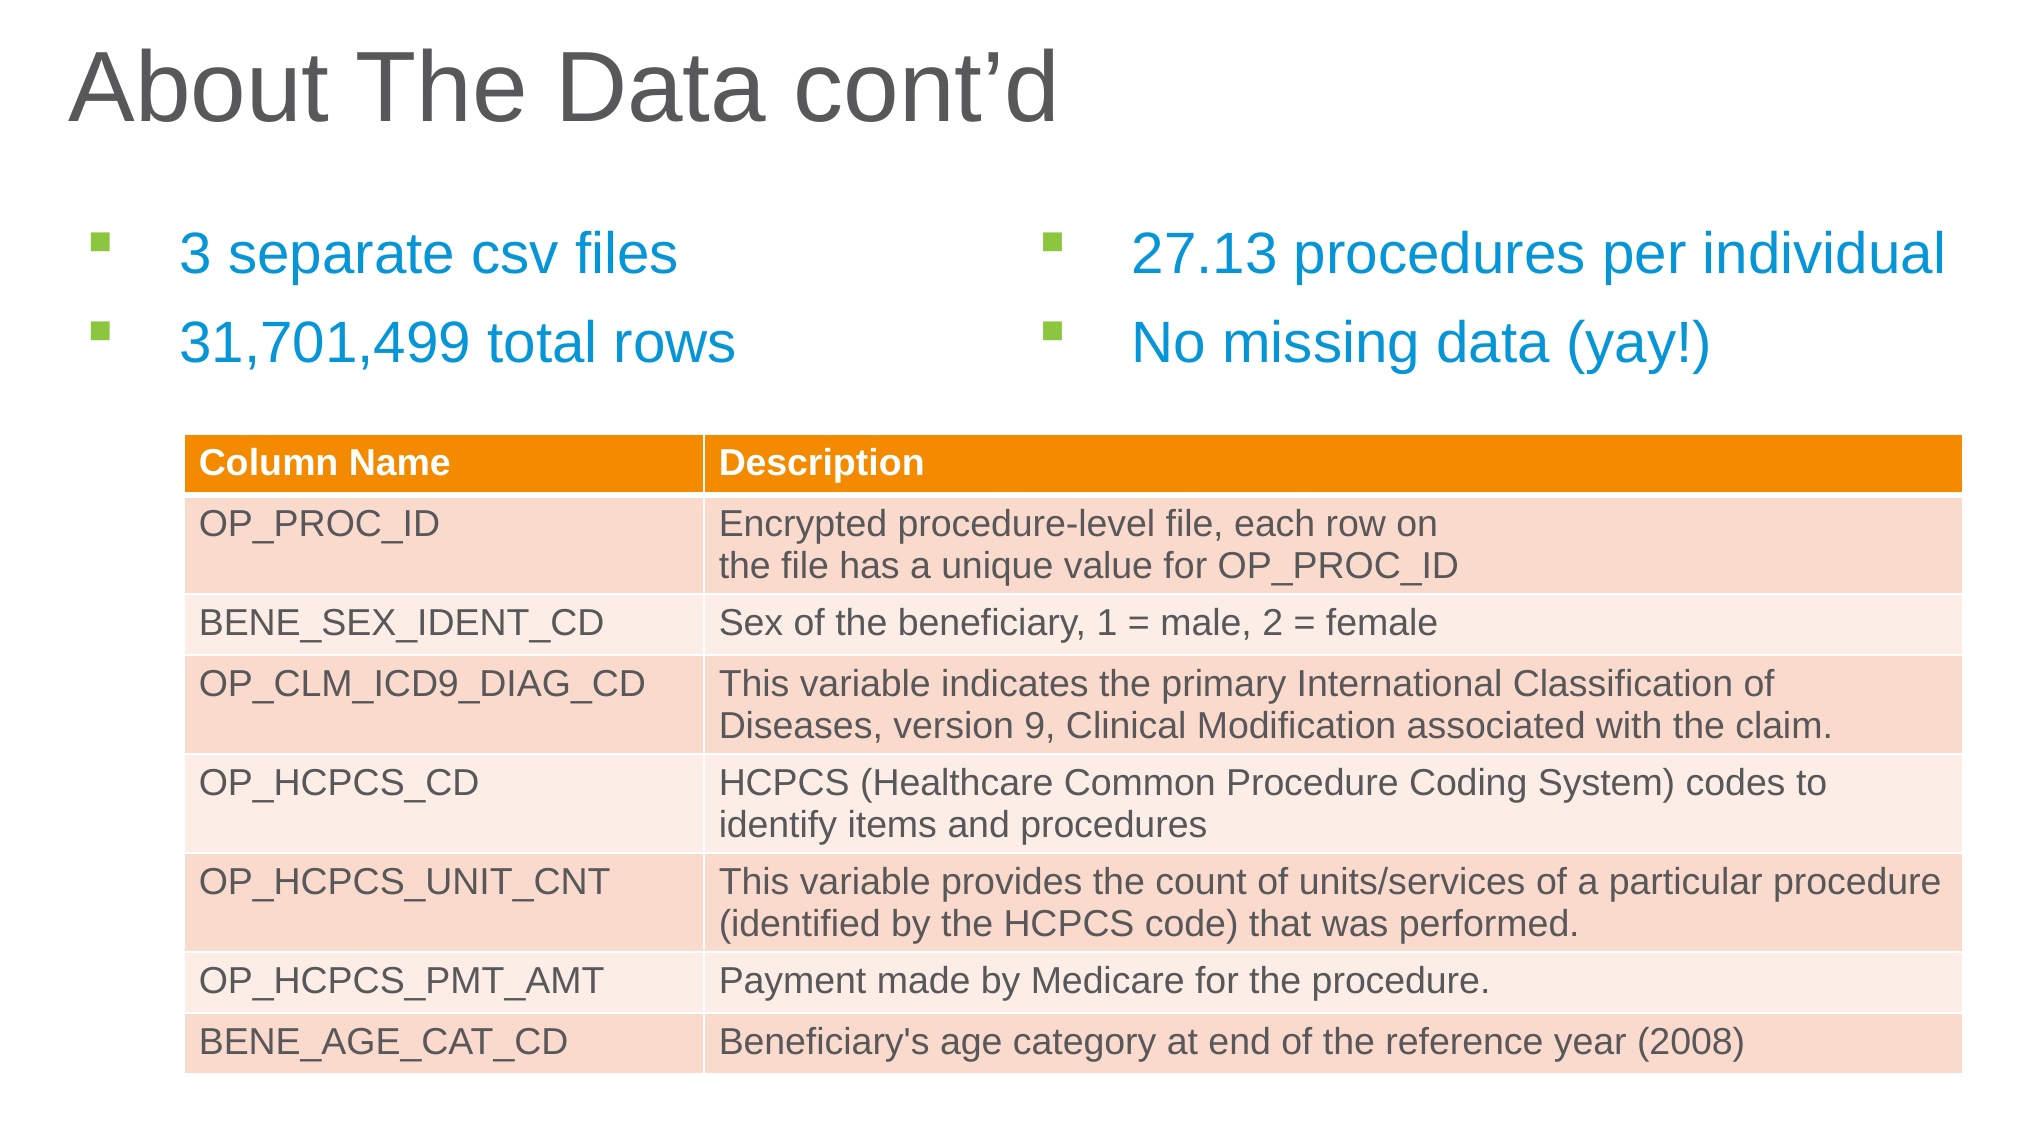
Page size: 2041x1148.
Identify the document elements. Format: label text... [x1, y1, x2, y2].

table_cell This variable indicates the primary International Classification of Diseases, version 9, Clinical Modification associated with the claim. [705, 656, 1962, 753]
table_cell Encrypted procedure-level file, each row on the file has a unique value for OP_PROC_ID [705, 498, 1962, 593]
table_cell BENE_SEX_IDENT_CD [185, 595, 703, 654]
table_cell This variable provides the count of units/services of a particular procedure (identified by the HCPCS code) that was performed. [705, 854, 1962, 951]
table_header Description [705, 435, 1962, 492]
table_cell OP_HCPCS_UNIT_CNT [185, 854, 703, 951]
table_cell Sex of the beneficiary, 1 = male, 2 = female [705, 595, 1962, 654]
table_cell OP_HCPCS_CD [185, 755, 703, 852]
table_cell Payment made by Medicare for the procedure. [705, 953, 1962, 1012]
table_cell OP_HCPCS_PMT_AMT [185, 953, 703, 1012]
table_cell OP_CLM_ICD9_DIAG_CD [185, 656, 703, 753]
table_cell OP_PROC_ID [185, 498, 703, 593]
table_header Column Name [185, 435, 703, 492]
table_cell BENE_AGE_CAT_CD [185, 1014, 703, 1073]
table_cell HCPCS (Healthcare Common Procedure Coding System) codes to identify items and procedures [705, 755, 1962, 852]
list 3 separate csv files 31,701,499 total rows 27.13 procedures per individual No missing data (yay!) [70, 201, 2005, 418]
title About The Data cont’d [45, 20, 1996, 172]
table_cell Beneficiary's age category at end of the reference year (2008) [705, 1014, 1962, 1073]
